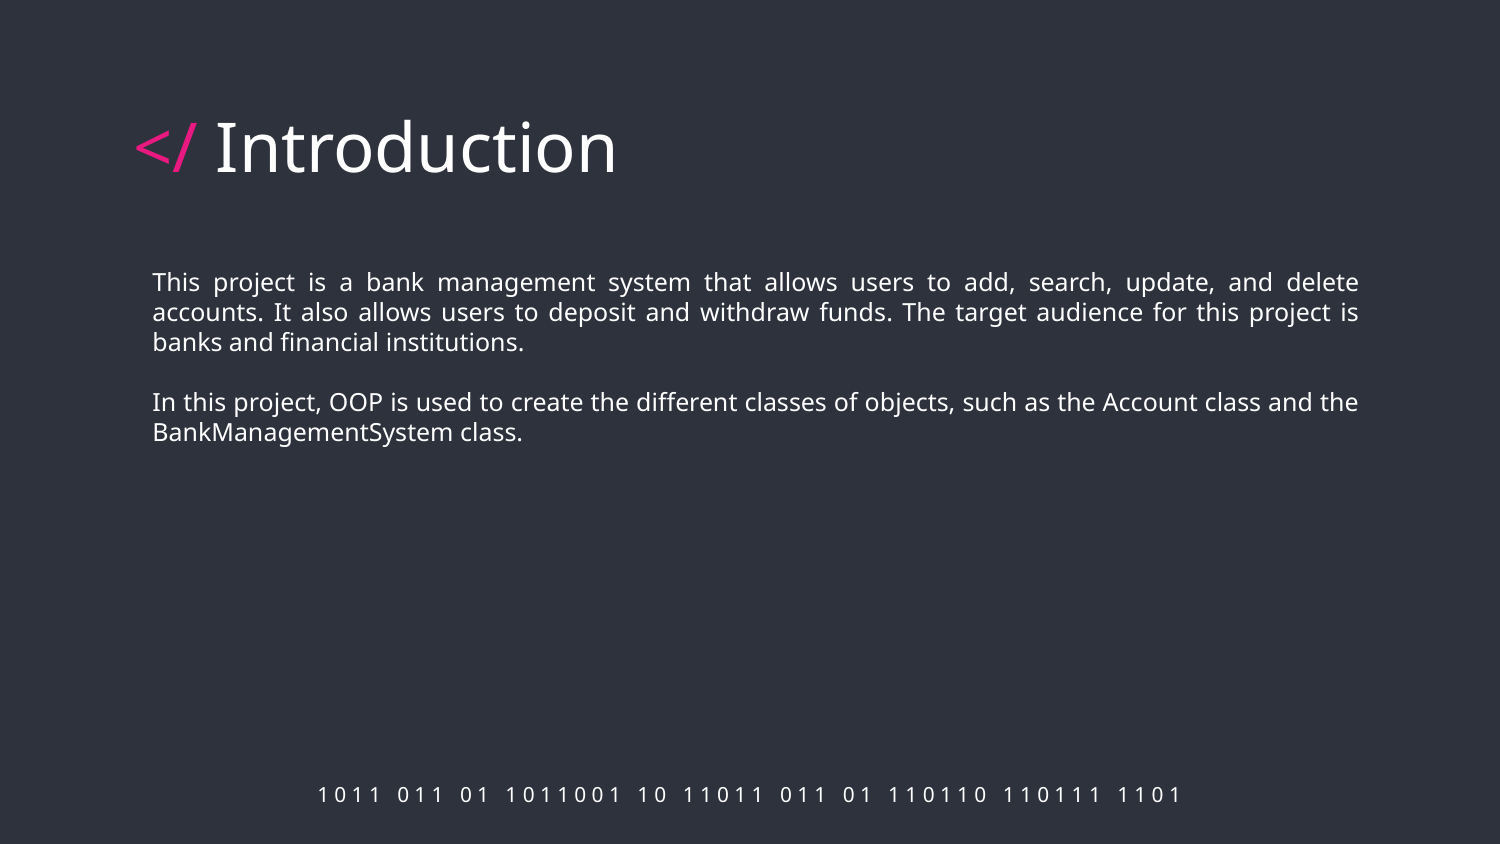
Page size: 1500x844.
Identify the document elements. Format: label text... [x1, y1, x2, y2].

title </ Introduction [118, 88, 1382, 252]
list This project is a bank management system that allows users to add, search, update, and delete accounts. It also allows users to deposit and withdraw funds. The target audience for this project is banks and financial institutions. In this project, OOP is used to create the different classes of objects, such as the Account class and the BankManagementSystem class. [112, 221, 1377, 646]
